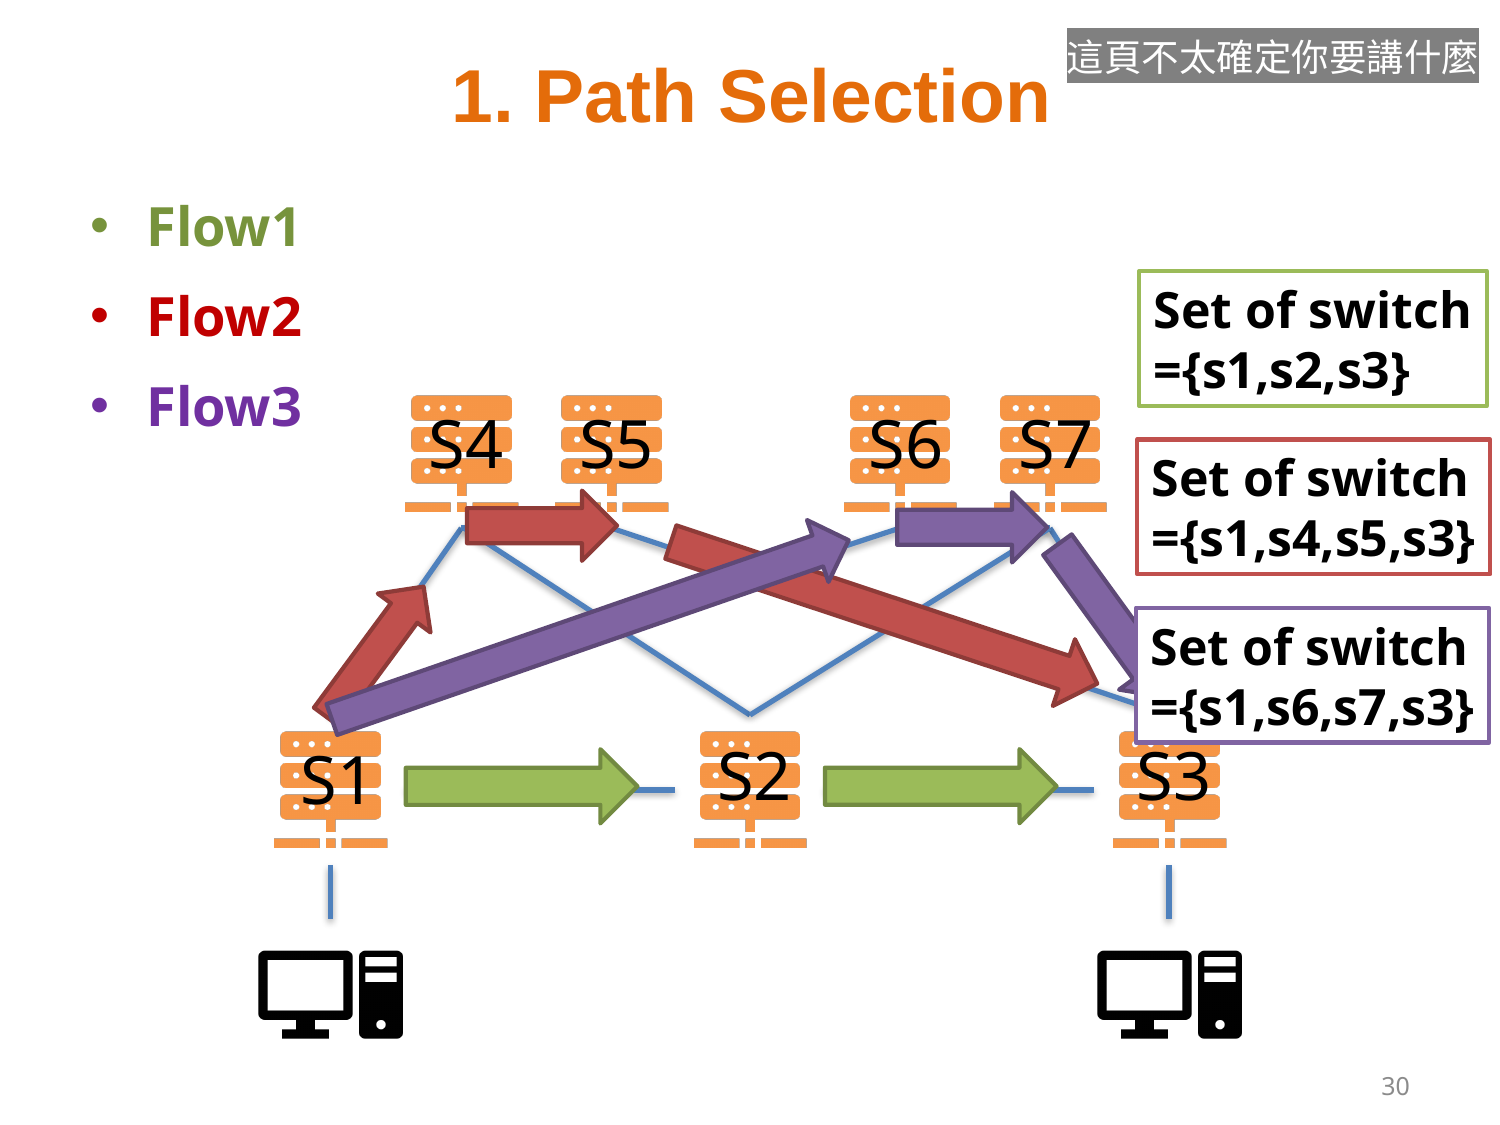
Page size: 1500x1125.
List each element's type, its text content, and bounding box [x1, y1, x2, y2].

title 1. Path Selection [3, 0, 1500, 185]
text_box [255, 377, 1245, 1070]
text_box Set of switch ={s1,s4,s5,s3} [1249, 437, 1492, 576]
slide_number 30 [1074, 1057, 1425, 1118]
list Flow1 Flow2 Flow3 [75, 184, 1425, 1059]
text_box Set of switch ={s1,s6,s7,s3} [1249, 606, 1491, 745]
text_box Set of switch ={s1,s2,s3} [1137, 269, 1489, 408]
text_box 這頁不太確定你要講什麼 [1052, 27, 1495, 87]
